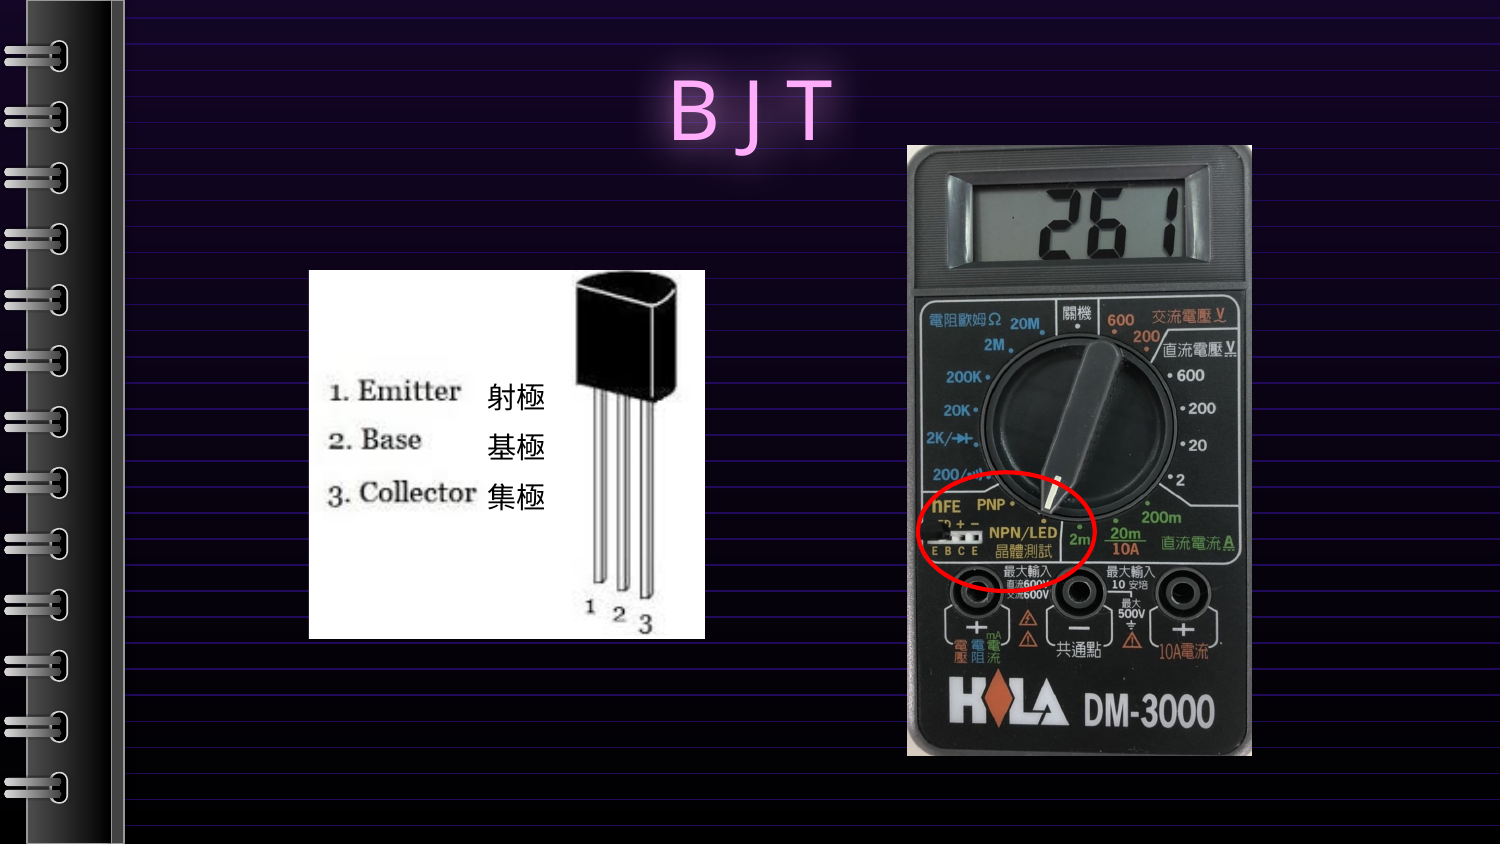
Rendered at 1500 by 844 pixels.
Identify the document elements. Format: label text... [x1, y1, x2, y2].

picture [308, 270, 706, 639]
title B J T [439, 78, 1060, 154]
picture [907, 144, 1253, 757]
